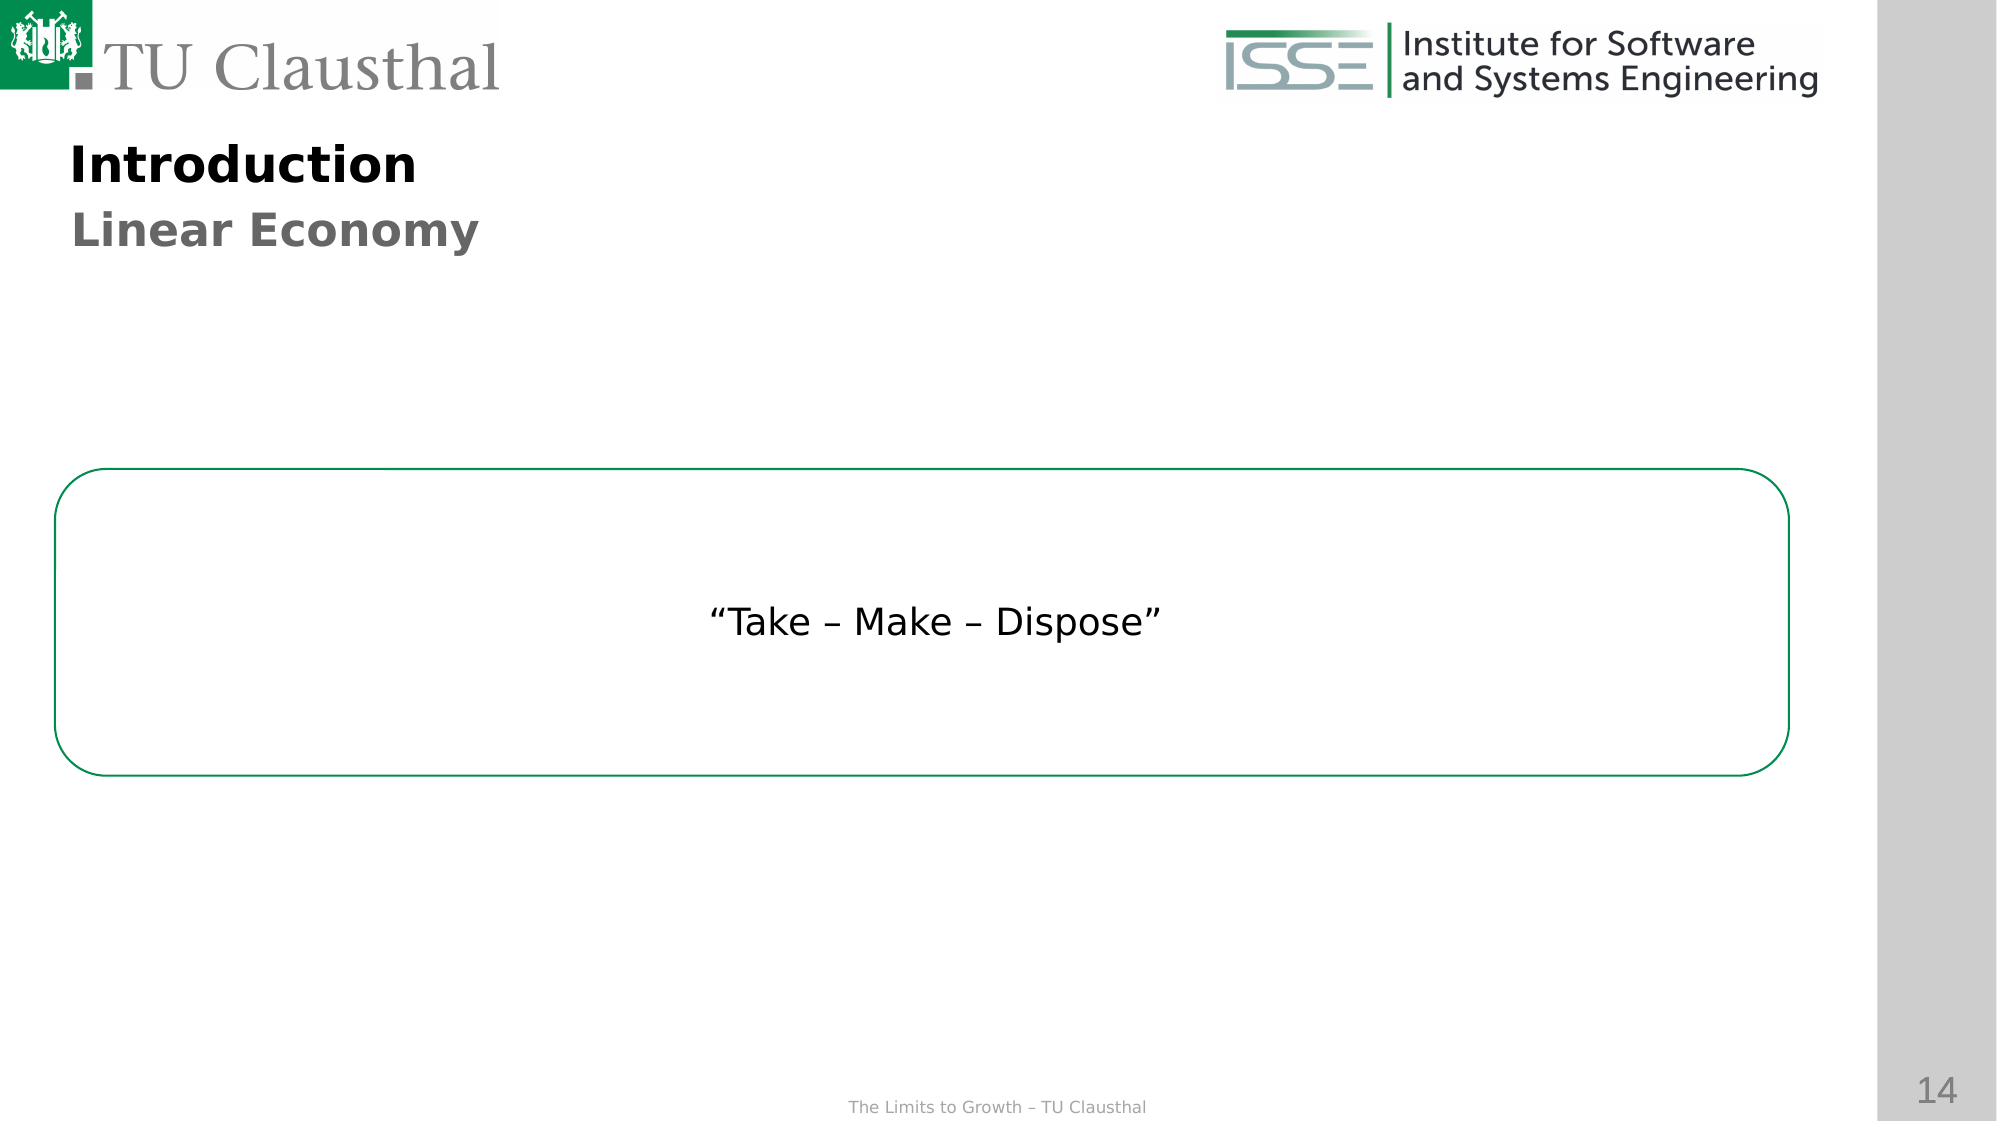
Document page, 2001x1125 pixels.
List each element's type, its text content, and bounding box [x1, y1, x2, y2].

picture [1218, 22, 1823, 104]
text_box Linear Economy [70, 188, 1769, 269]
text_box “Take – Make – Dispose” [54, 208, 1817, 1033]
text_box [53, 467, 1790, 777]
text_box Introduction [54, 125, 1817, 206]
picture [0, 0, 499, 90]
